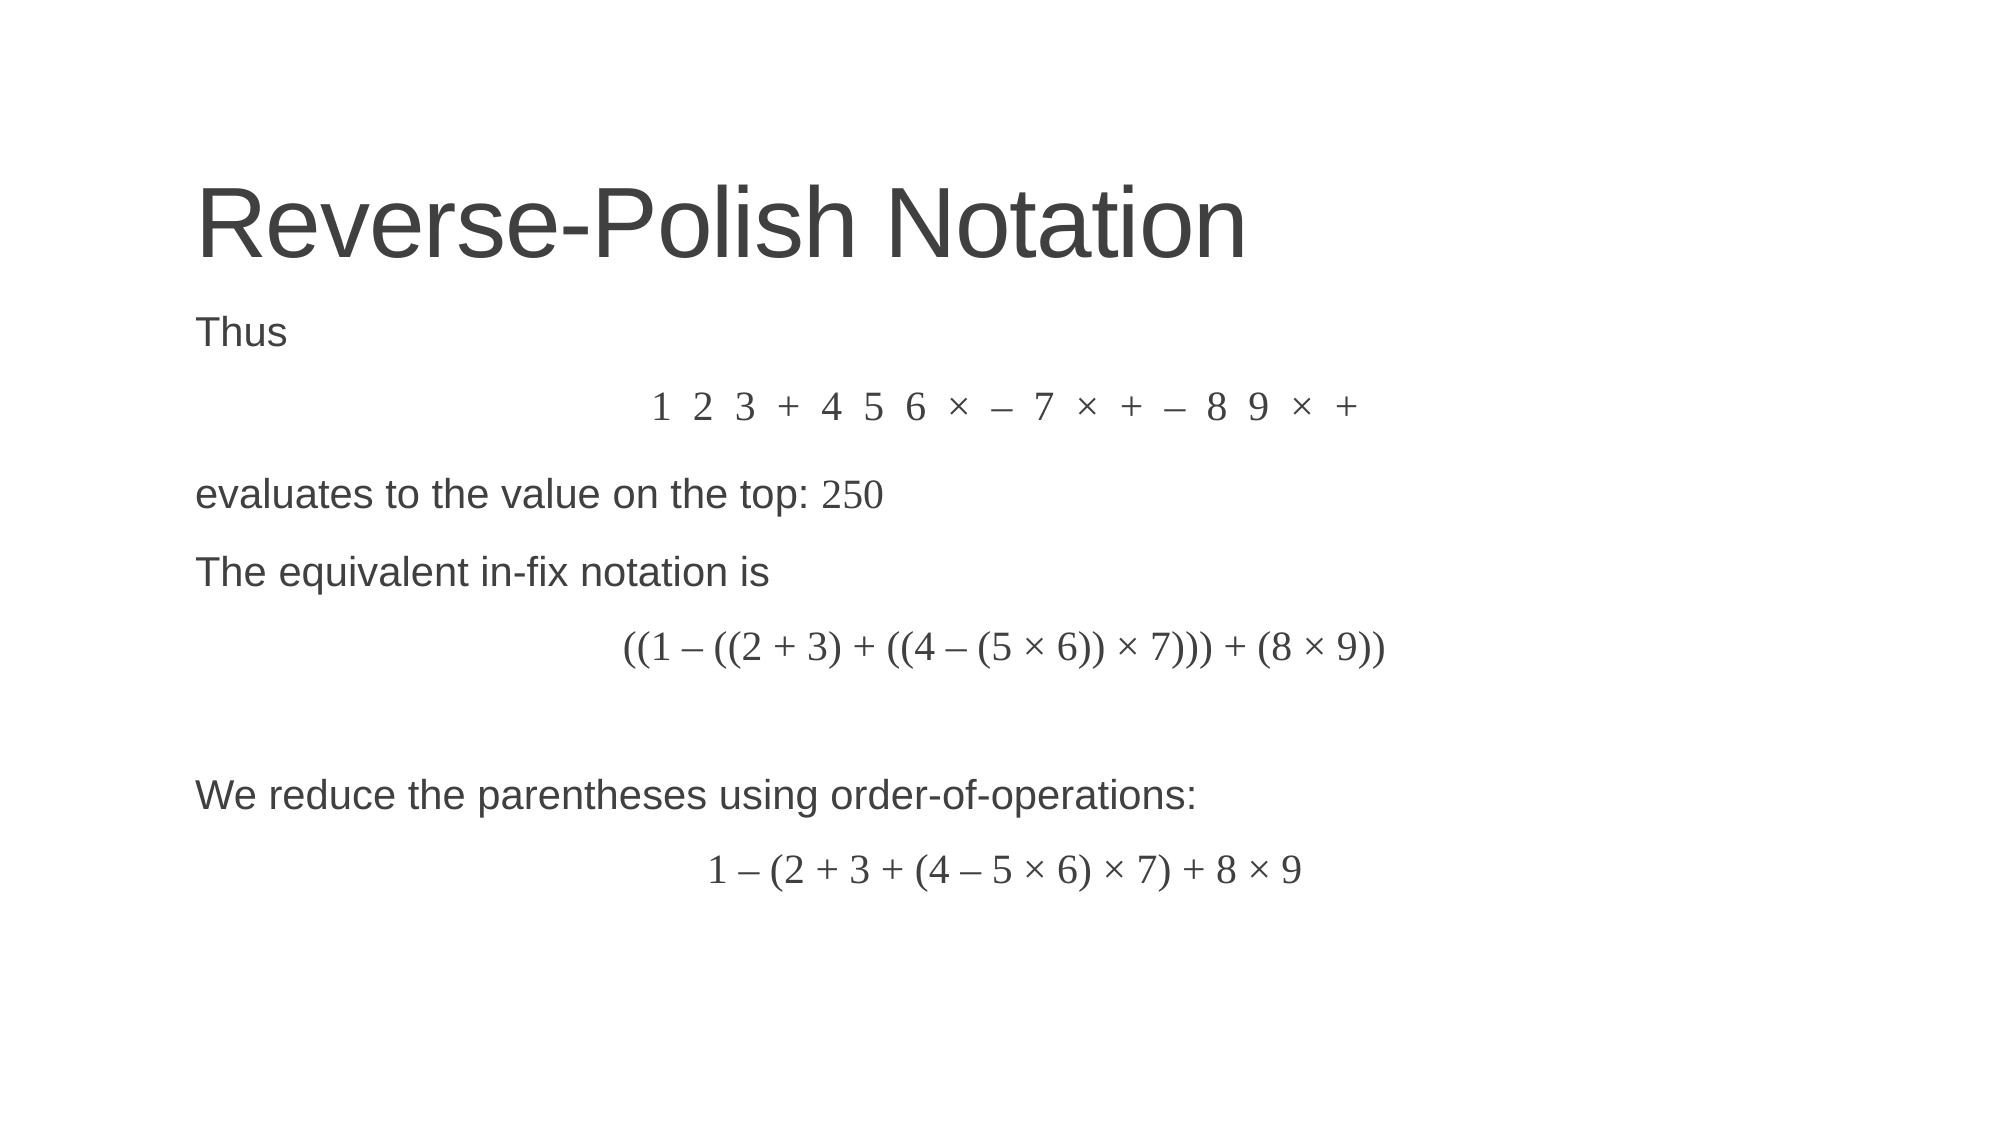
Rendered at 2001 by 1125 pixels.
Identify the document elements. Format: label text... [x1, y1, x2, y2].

title Reverse-Polish Notation [180, 47, 1830, 285]
list Thus 1 2 3 + 4 5 6 × – 7 × + – 8 9 × + evaluates to the value on the top: 250 The equivalent in-fix notation is ((1 – ((2 + 3) + ((4 – (5 × 6)) × 7))) + (8 × 9)) We reduce the parentheses using order-of-operations: 1 – (2 + 3 + (4 – 5 × 6) × 7) + 8 × 9 [180, 302, 1830, 963]
